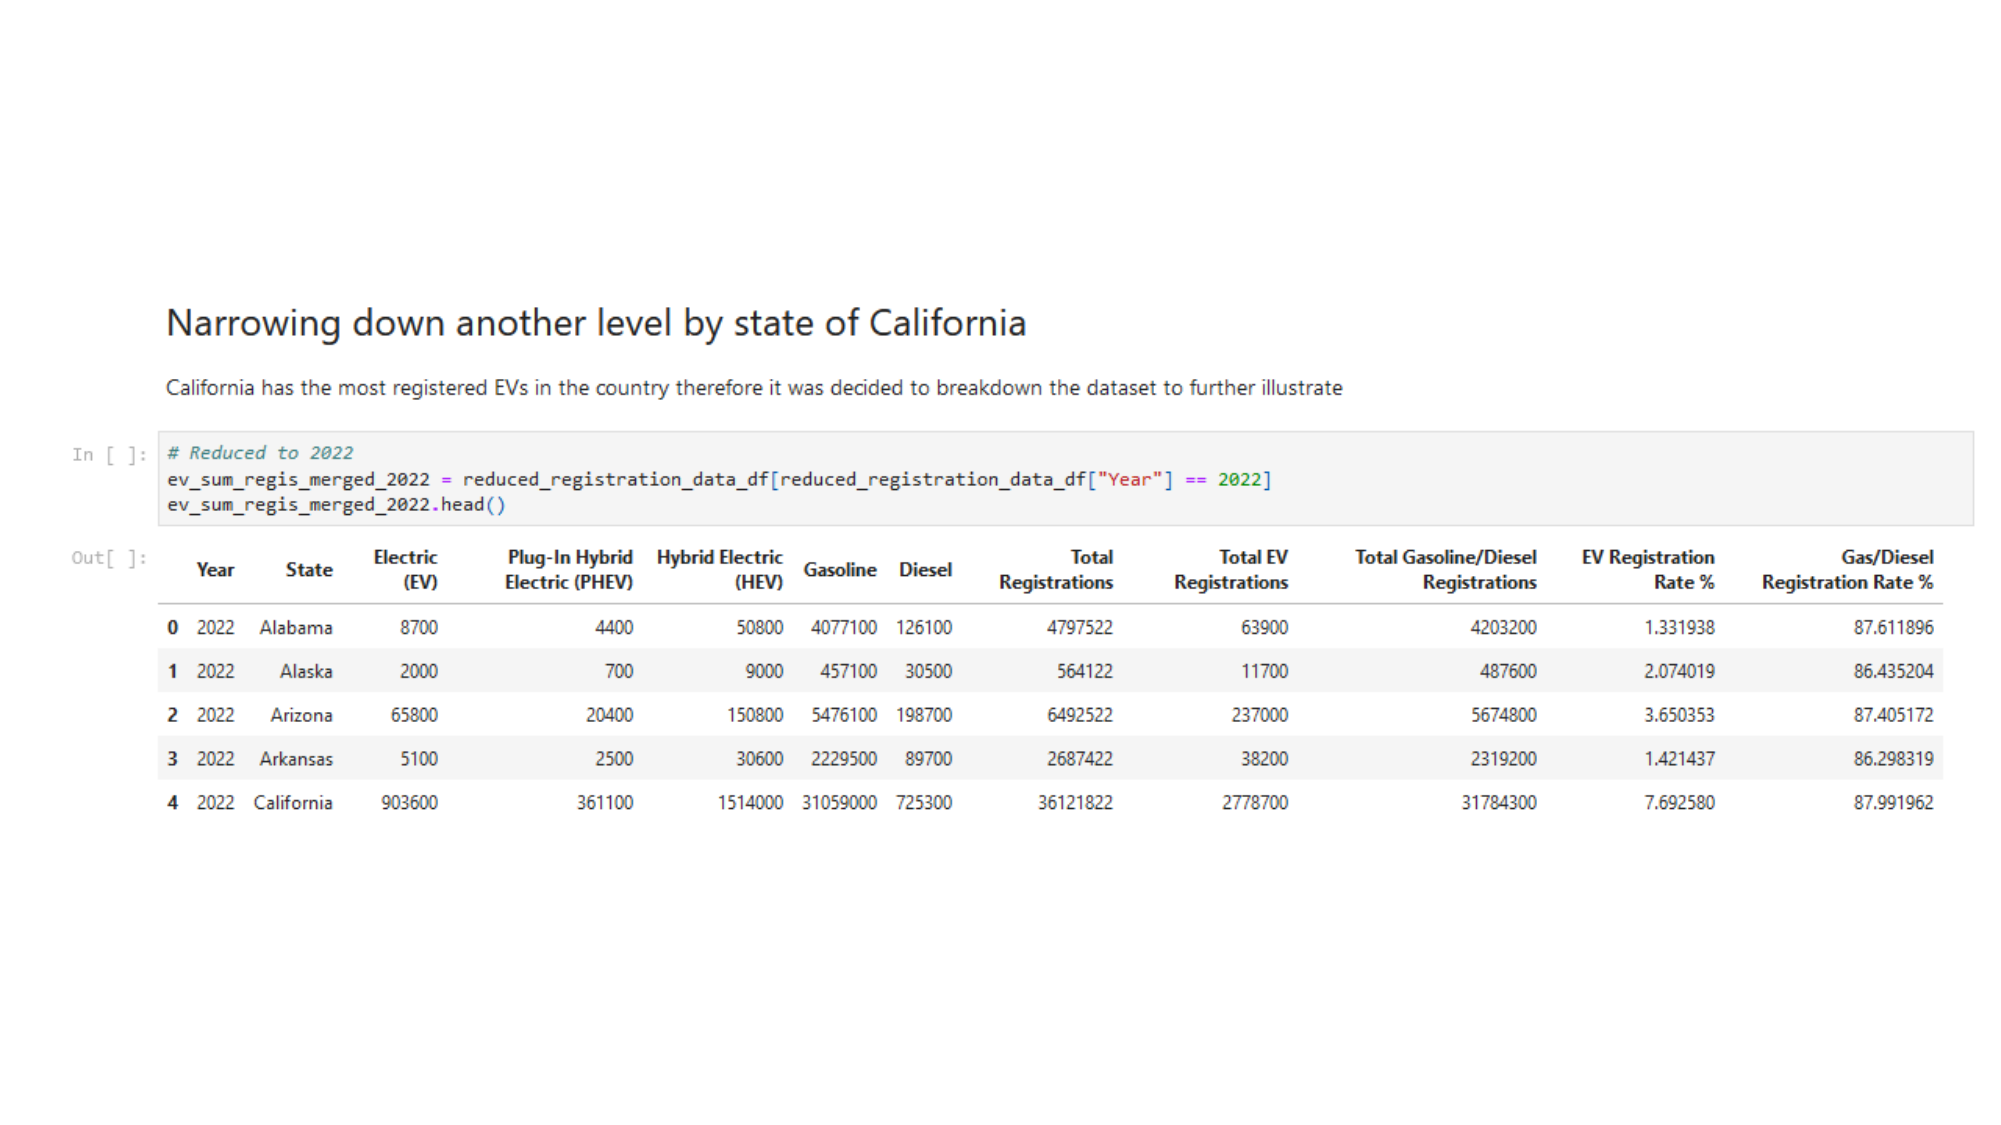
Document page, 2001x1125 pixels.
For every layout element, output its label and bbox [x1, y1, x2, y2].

picture [16, 292, 1984, 833]
